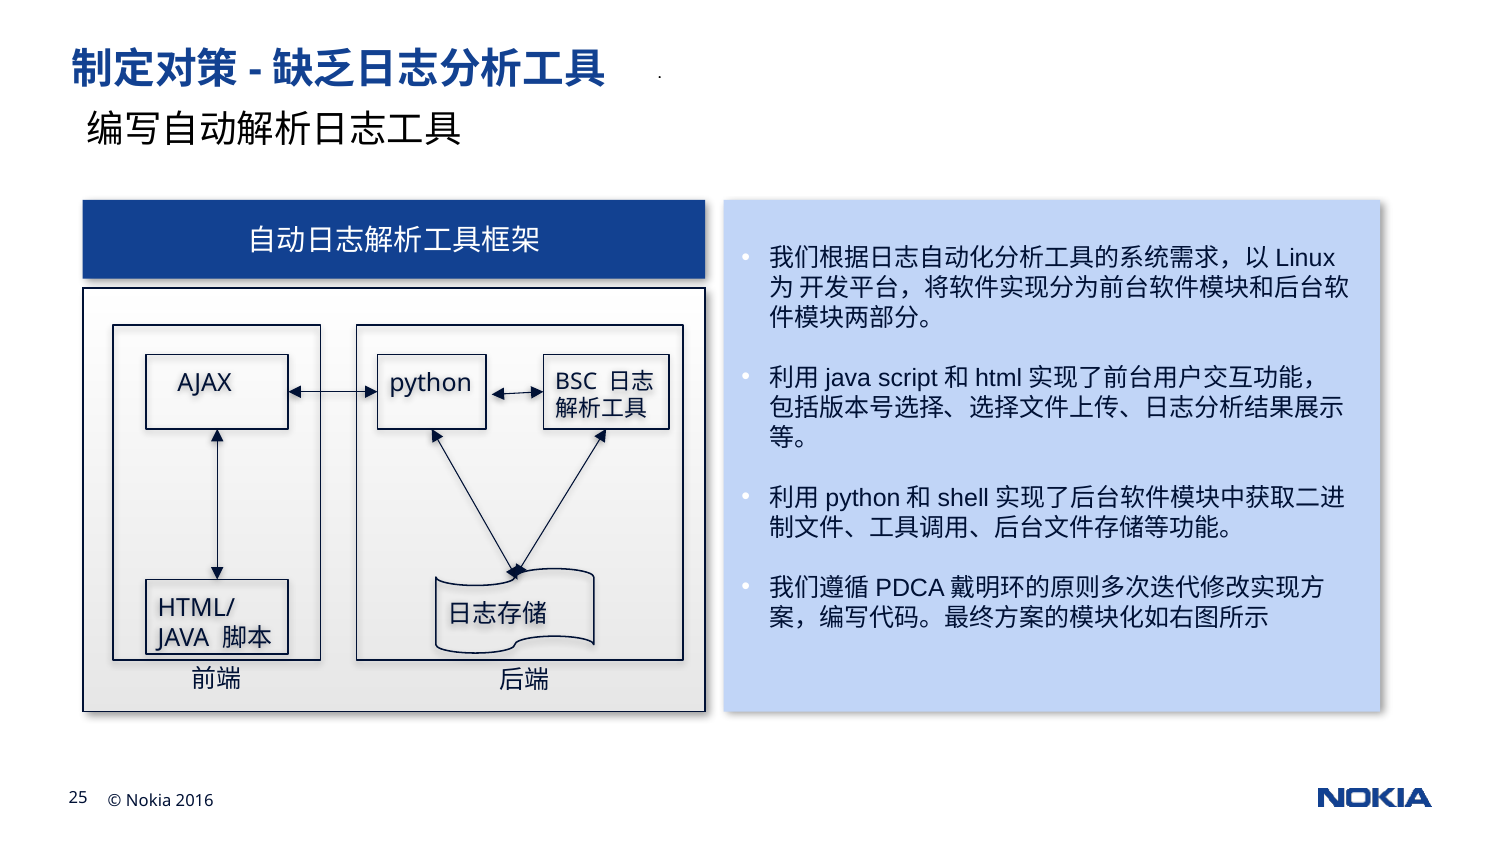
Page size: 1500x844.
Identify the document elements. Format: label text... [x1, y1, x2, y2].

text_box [82, 199, 706, 712]
text_box 编写自动解析日志工具 [72, 97, 663, 158]
text_box 我们根据日志自动化分析工具的系统需求，以Linux为 开发平台，将软件实现分为前台软件模块和后台软件模块两部分。 利用java script和html实现了前台用户交互功能，包括版本号选择、选择文件上传、日志分析结果展示等。 利用python和shell实现了后台软件模块中获取二进制文件、工具调用、后台文件存储等功能。 我们遵循PDCA戴明环的原则多次迭代修改实现方案，编写代码。最终方案的模块化如右图所示 [723, 199, 1381, 712]
picture [1318, 788, 1432, 807]
title 制定对策-缺乏日志分析工具 [71, 41, 1435, 94]
